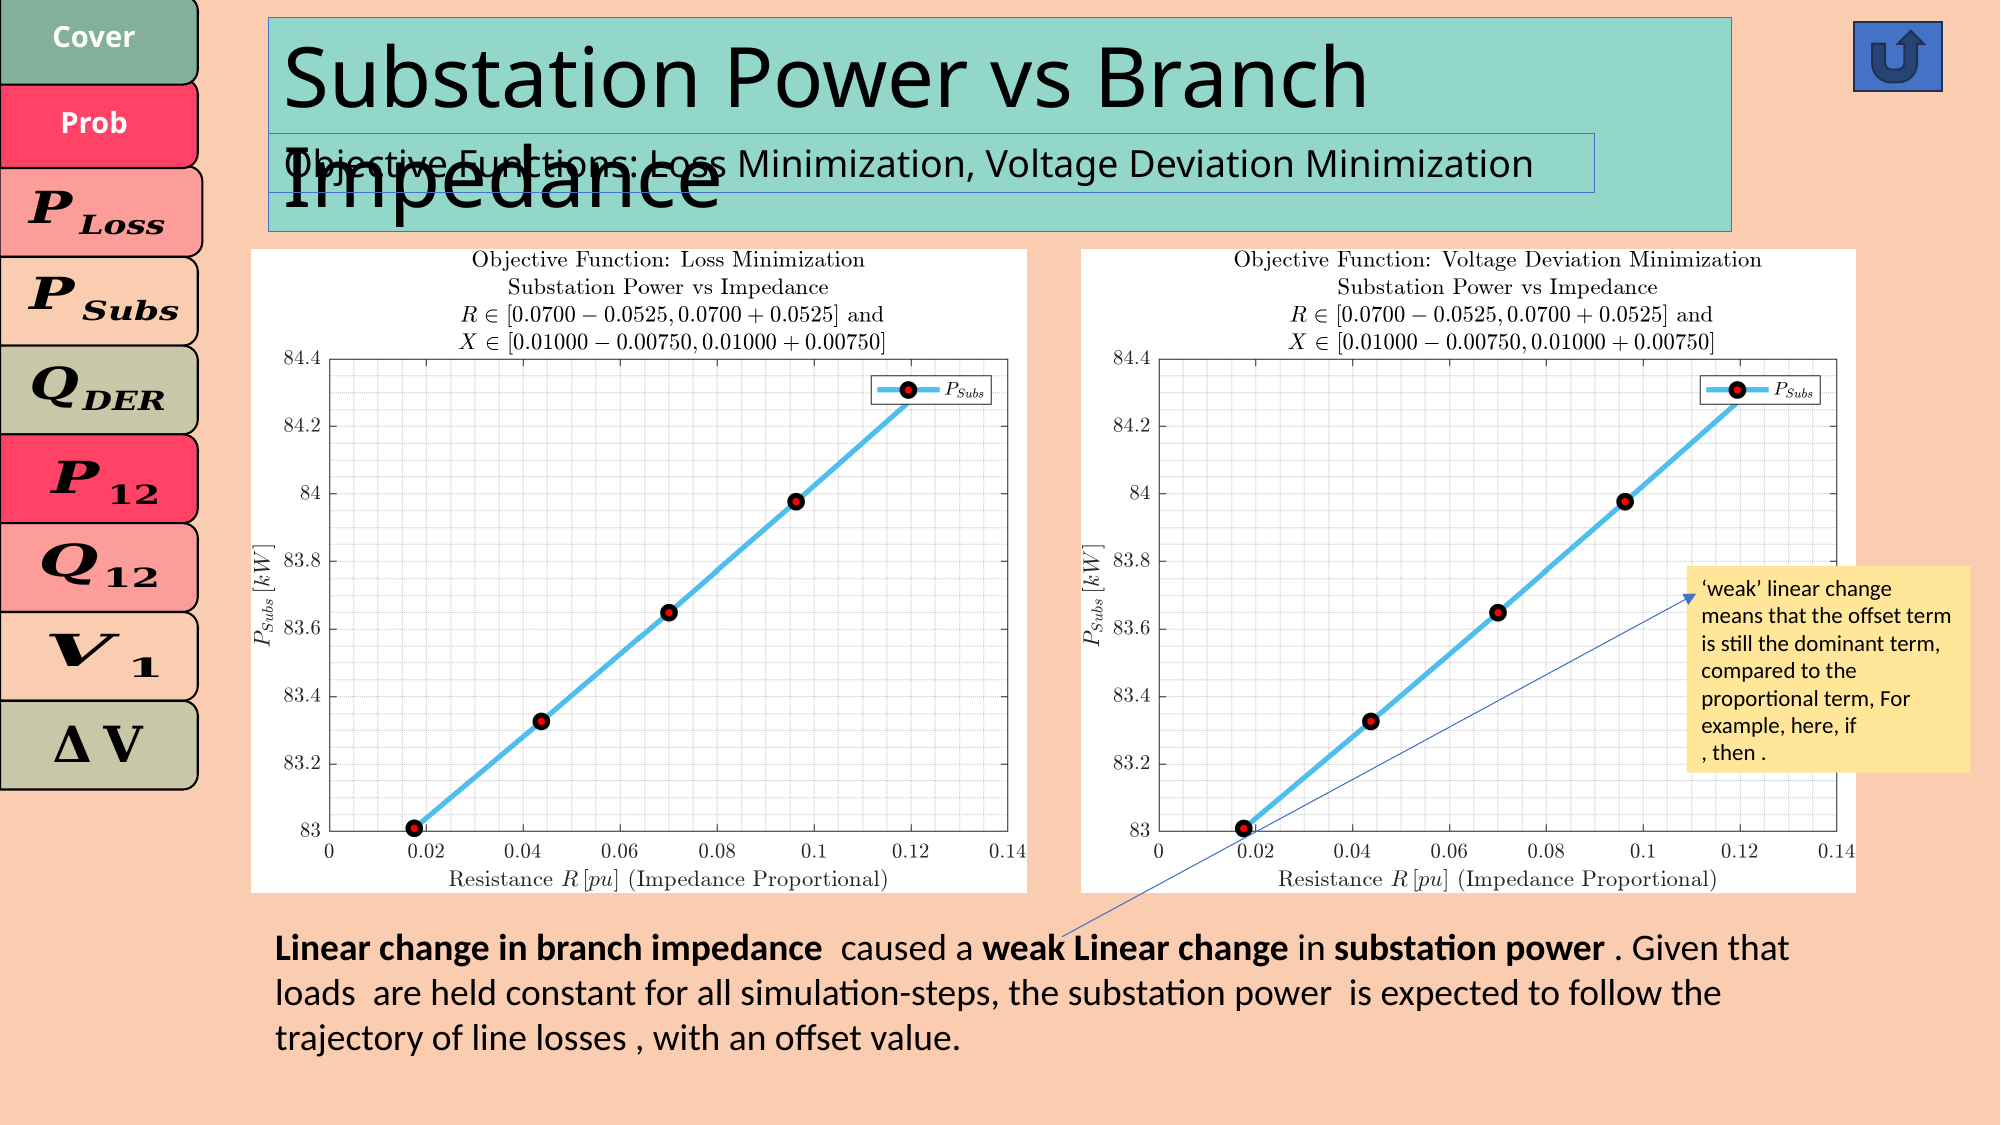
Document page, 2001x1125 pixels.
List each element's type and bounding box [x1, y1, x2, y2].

picture [251, 249, 1027, 893]
text_box [1062, 593, 1697, 937]
text_box [268, 16, 1732, 194]
text_box [0, 0, 203, 790]
text_box [1853, 21, 1943, 92]
picture [1080, 249, 1856, 893]
